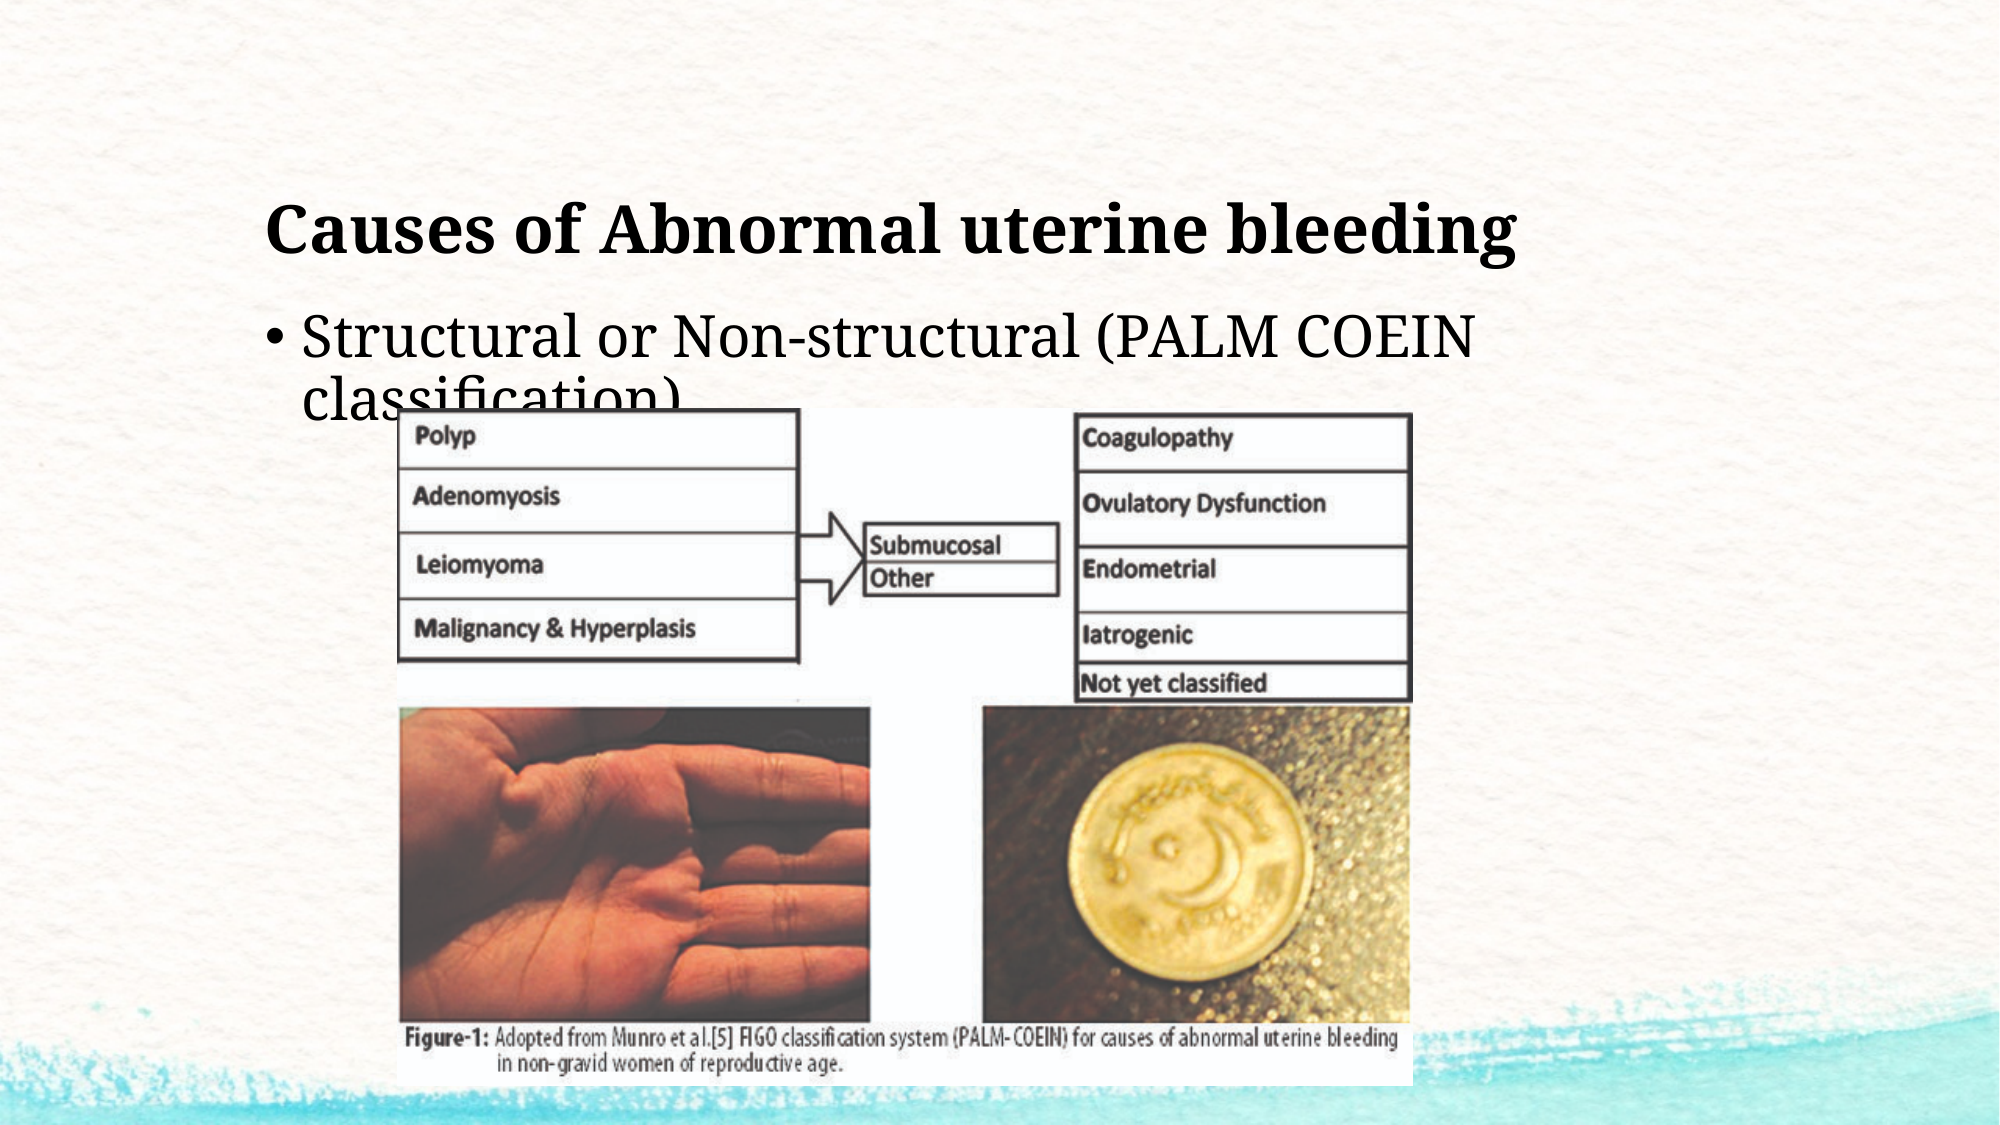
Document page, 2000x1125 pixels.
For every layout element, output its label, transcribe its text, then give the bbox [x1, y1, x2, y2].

picture [0, 0, 2000, 1125]
list Structural or Non-structural (PALM COEIN classification) [249, 299, 1825, 988]
title Causes of Abnormal uterine bleeding [249, 87, 1825, 275]
